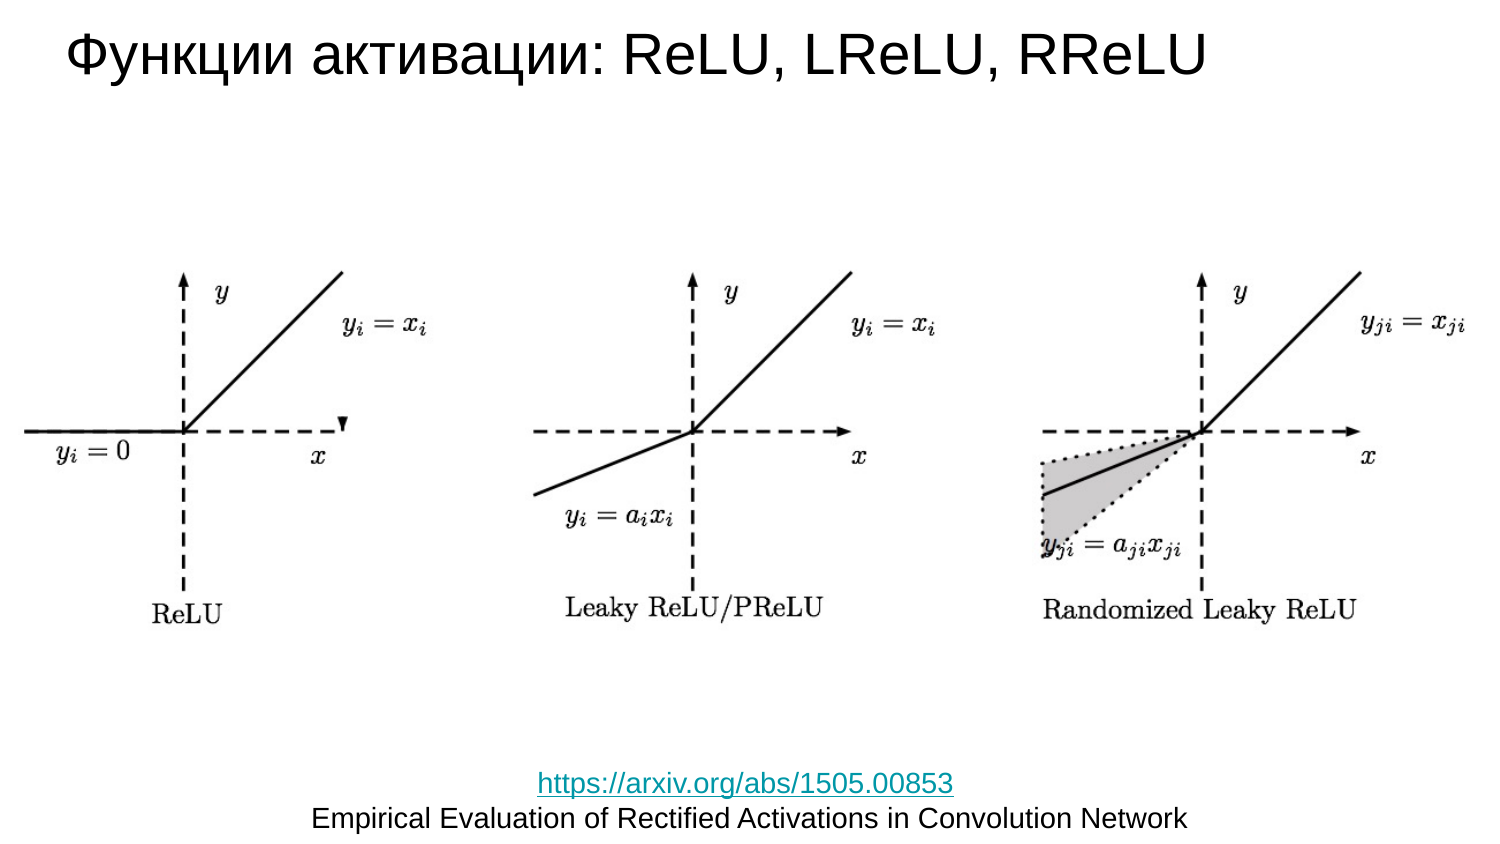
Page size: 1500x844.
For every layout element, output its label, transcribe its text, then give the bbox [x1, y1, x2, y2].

picture [0, 242, 1500, 651]
text_box https://arxiv.org/abs/1505.00853 Empirical Evaluation of Rectified Activations in Convolution Network [0, 749, 1500, 844]
title Функции активации: ReLU, LReLU, RReLU [51, 0, 1449, 103]
